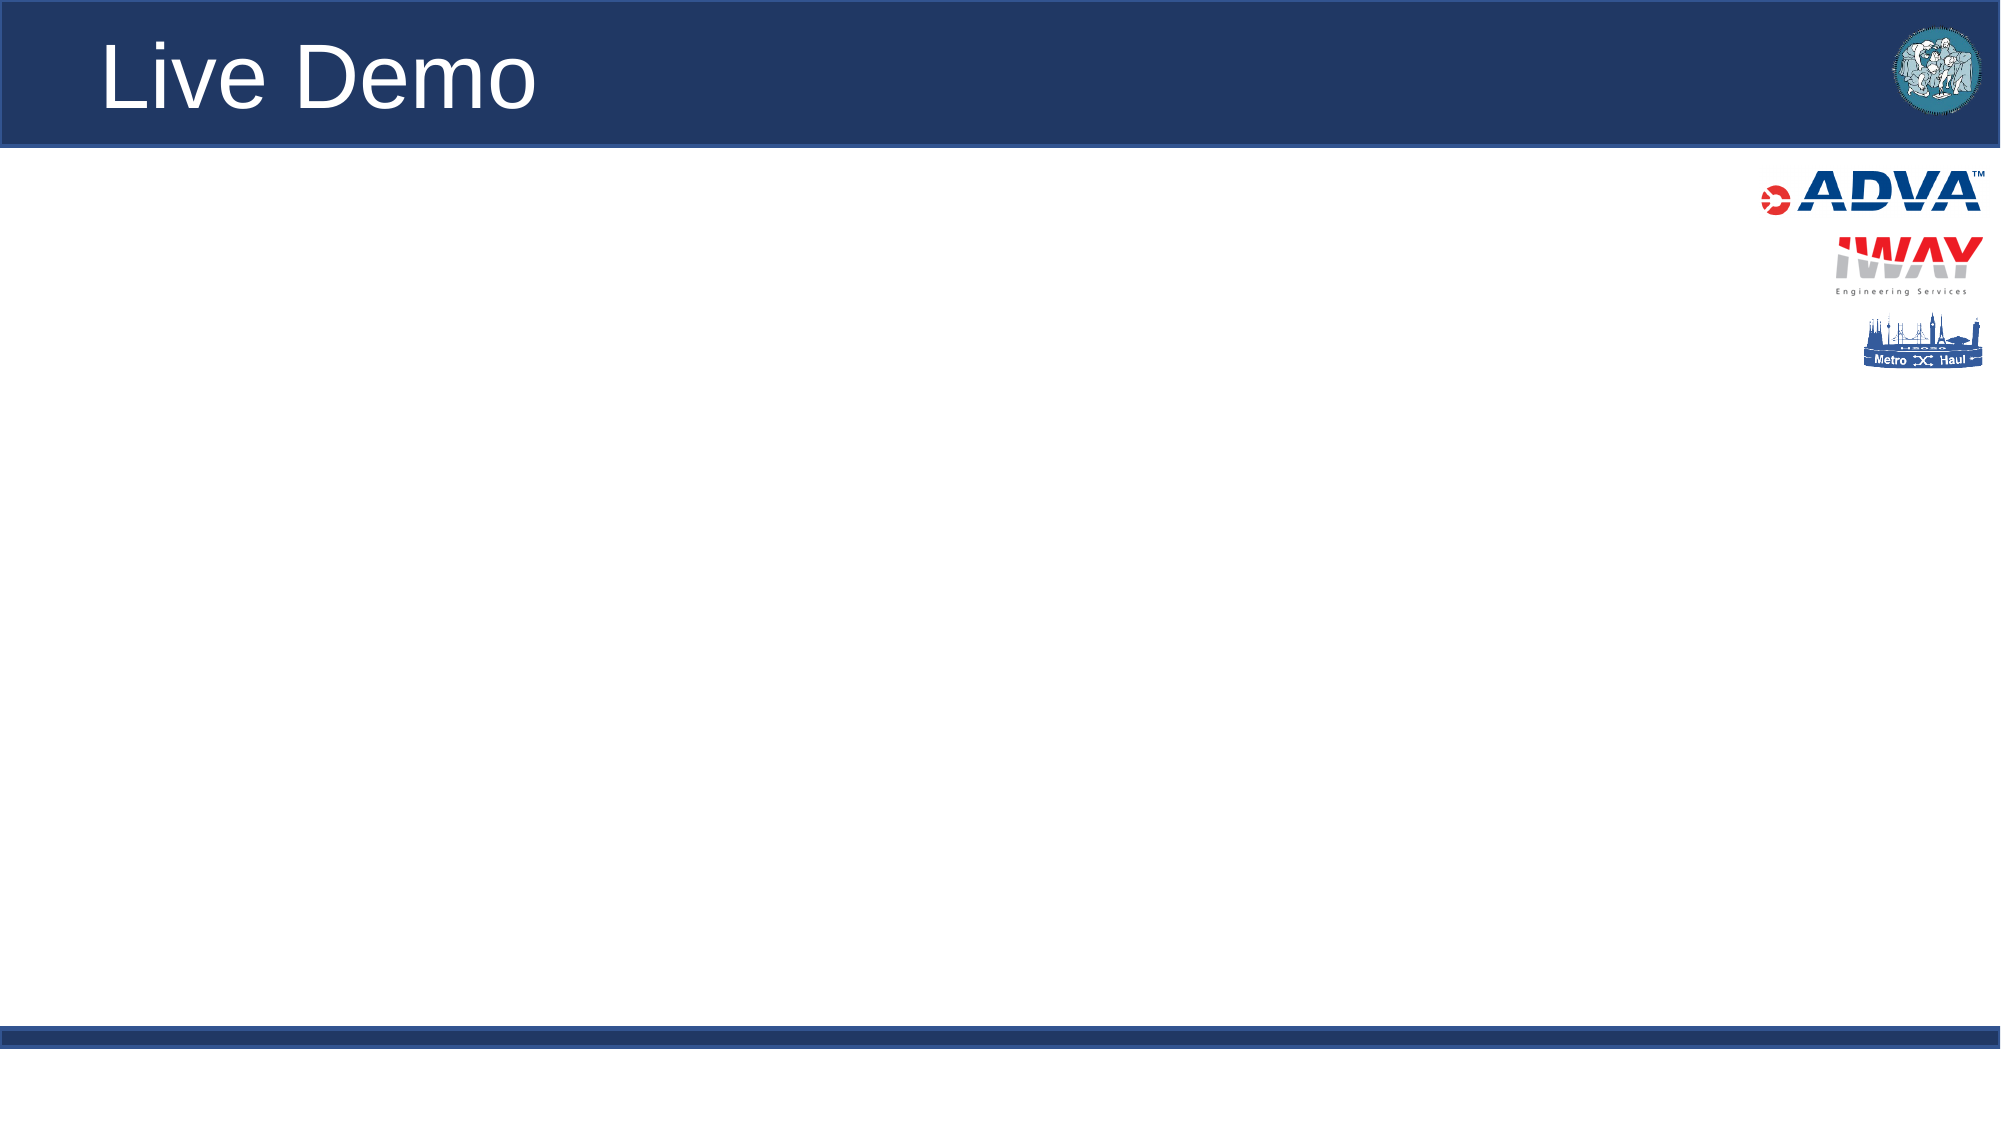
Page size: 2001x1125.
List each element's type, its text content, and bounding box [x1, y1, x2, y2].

picture [1836, 237, 1983, 296]
title Live Demo [99, 28, 1600, 129]
picture [1891, 22, 1984, 116]
picture [1863, 310, 1983, 369]
picture [1759, 165, 1990, 218]
